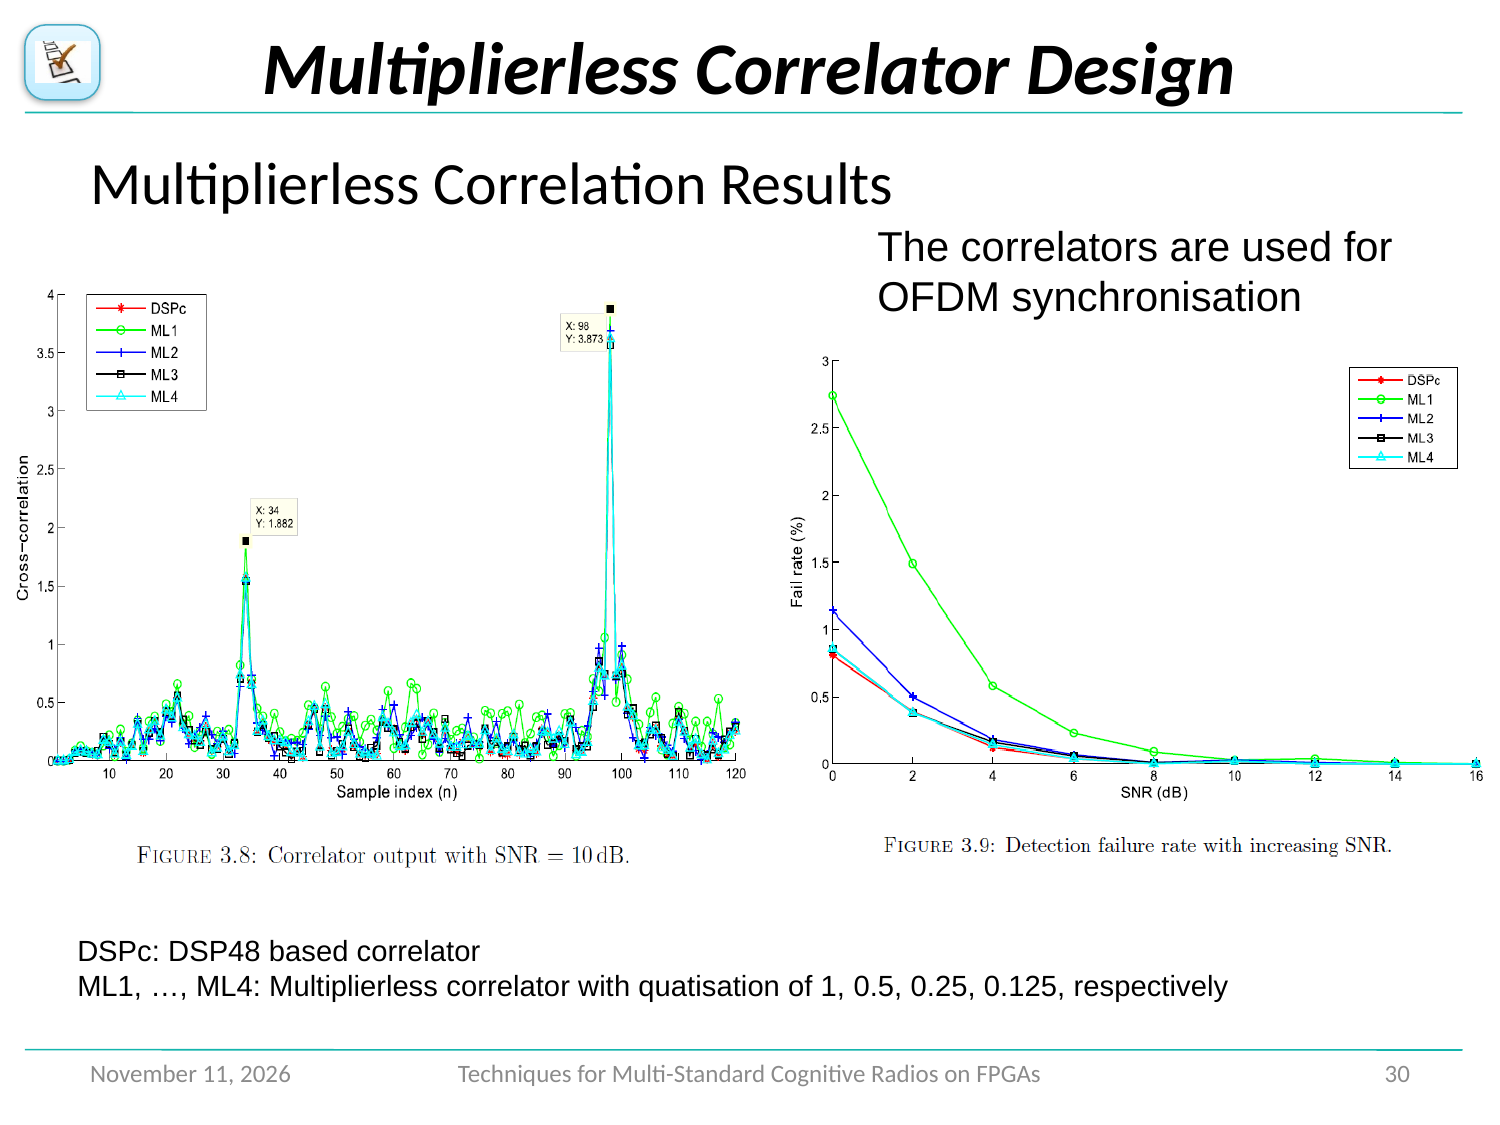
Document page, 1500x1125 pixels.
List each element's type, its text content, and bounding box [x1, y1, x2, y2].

list Multiplierless Correlation Results [75, 137, 1425, 225]
slide_number 30 [1074, 1042, 1425, 1103]
picture [787, 349, 1488, 858]
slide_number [75, 1042, 425, 1103]
picture [12, 287, 751, 868]
text_box DSPc: DSP48 based correlator ML1, …, ML4: Multiplierless correlator with quatisation of 1, 0.5, 0.25, 0.125, respectively [62, 924, 1450, 1010]
footer Techniques for Multi-Standard Cognitive Radios on FPGAs [437, 1042, 1063, 1103]
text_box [24, 24, 101, 101]
text_box The correlators are used for OFDM synchronisation [862, 212, 1425, 328]
title Multiplierless Correlator Design [0, 12, 1500, 118]
